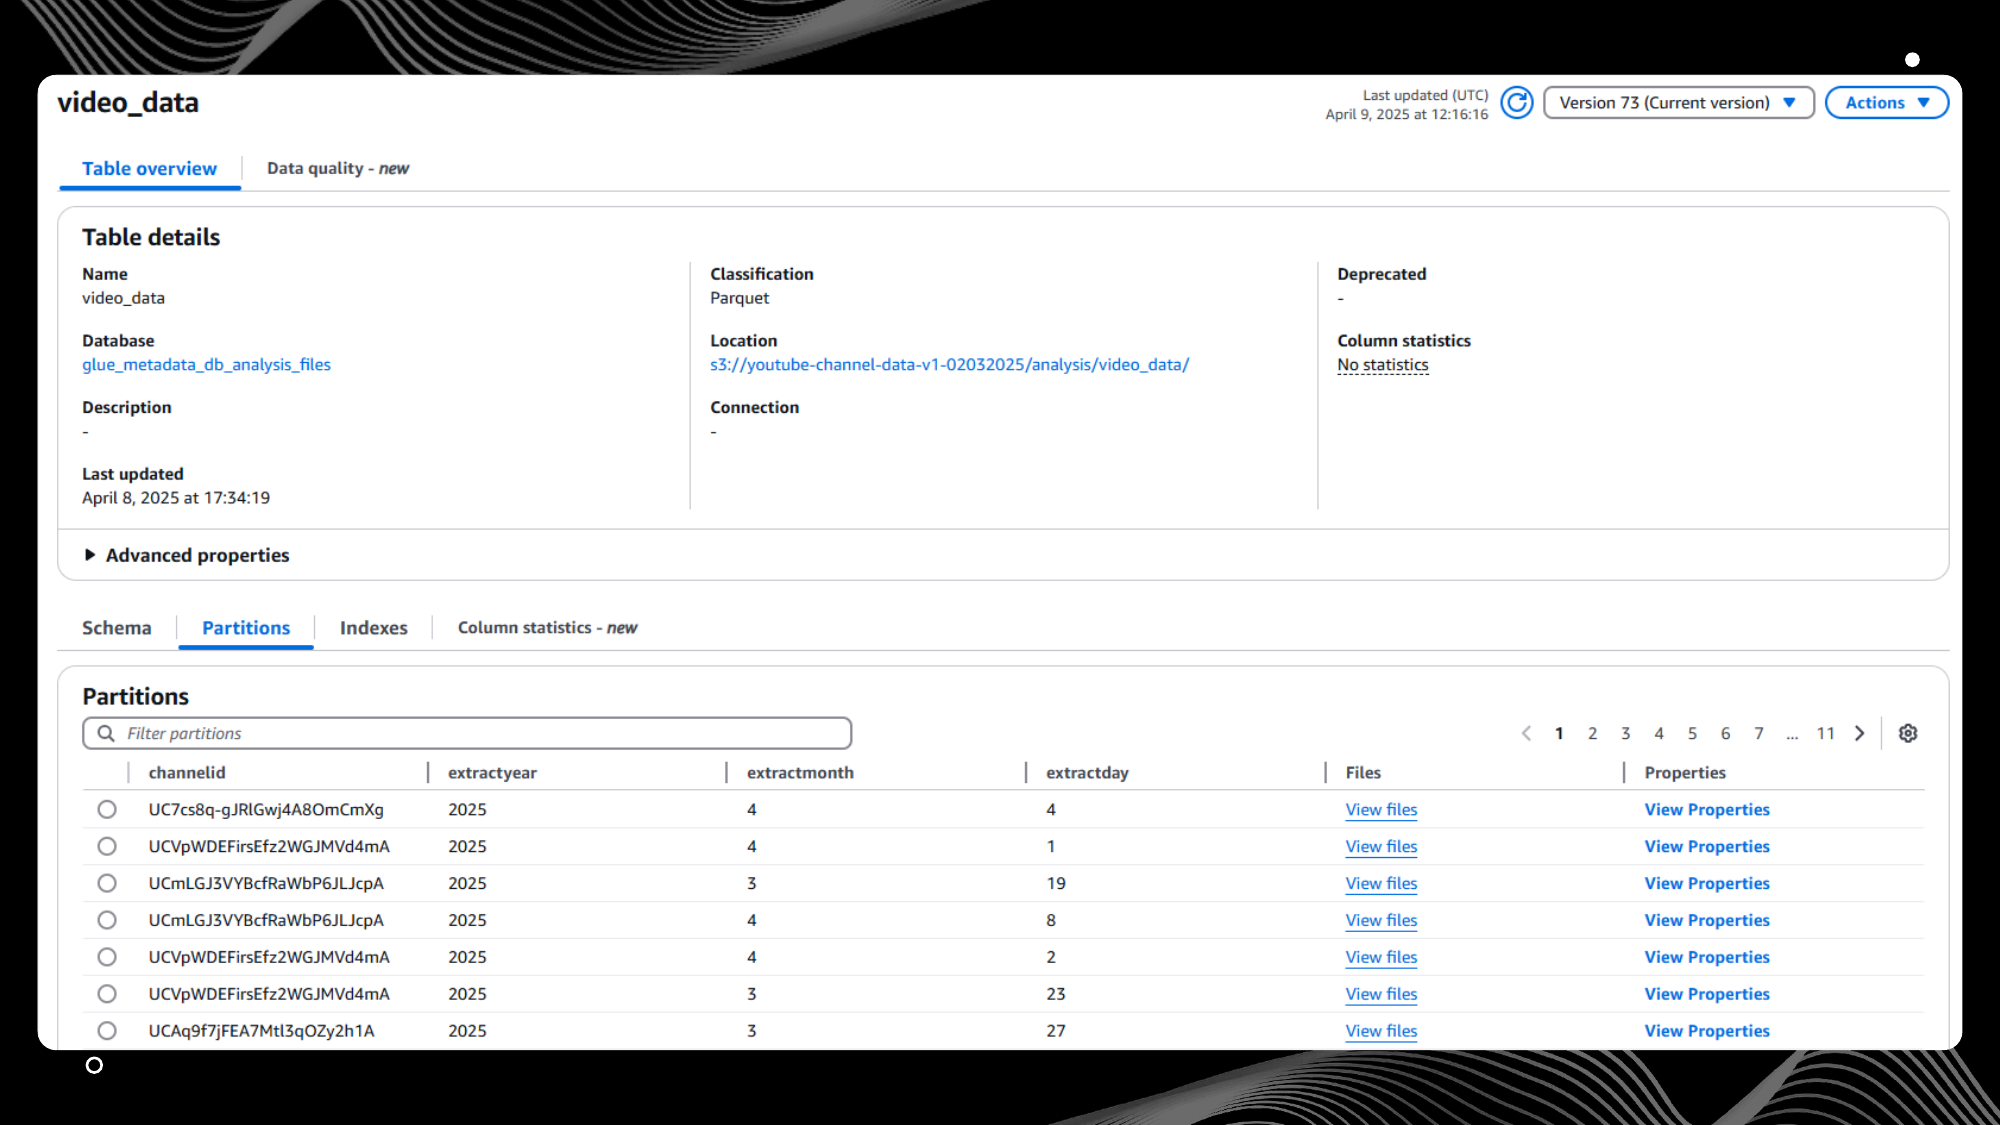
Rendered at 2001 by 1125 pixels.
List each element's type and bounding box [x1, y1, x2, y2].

picture [37, 74, 1963, 1051]
